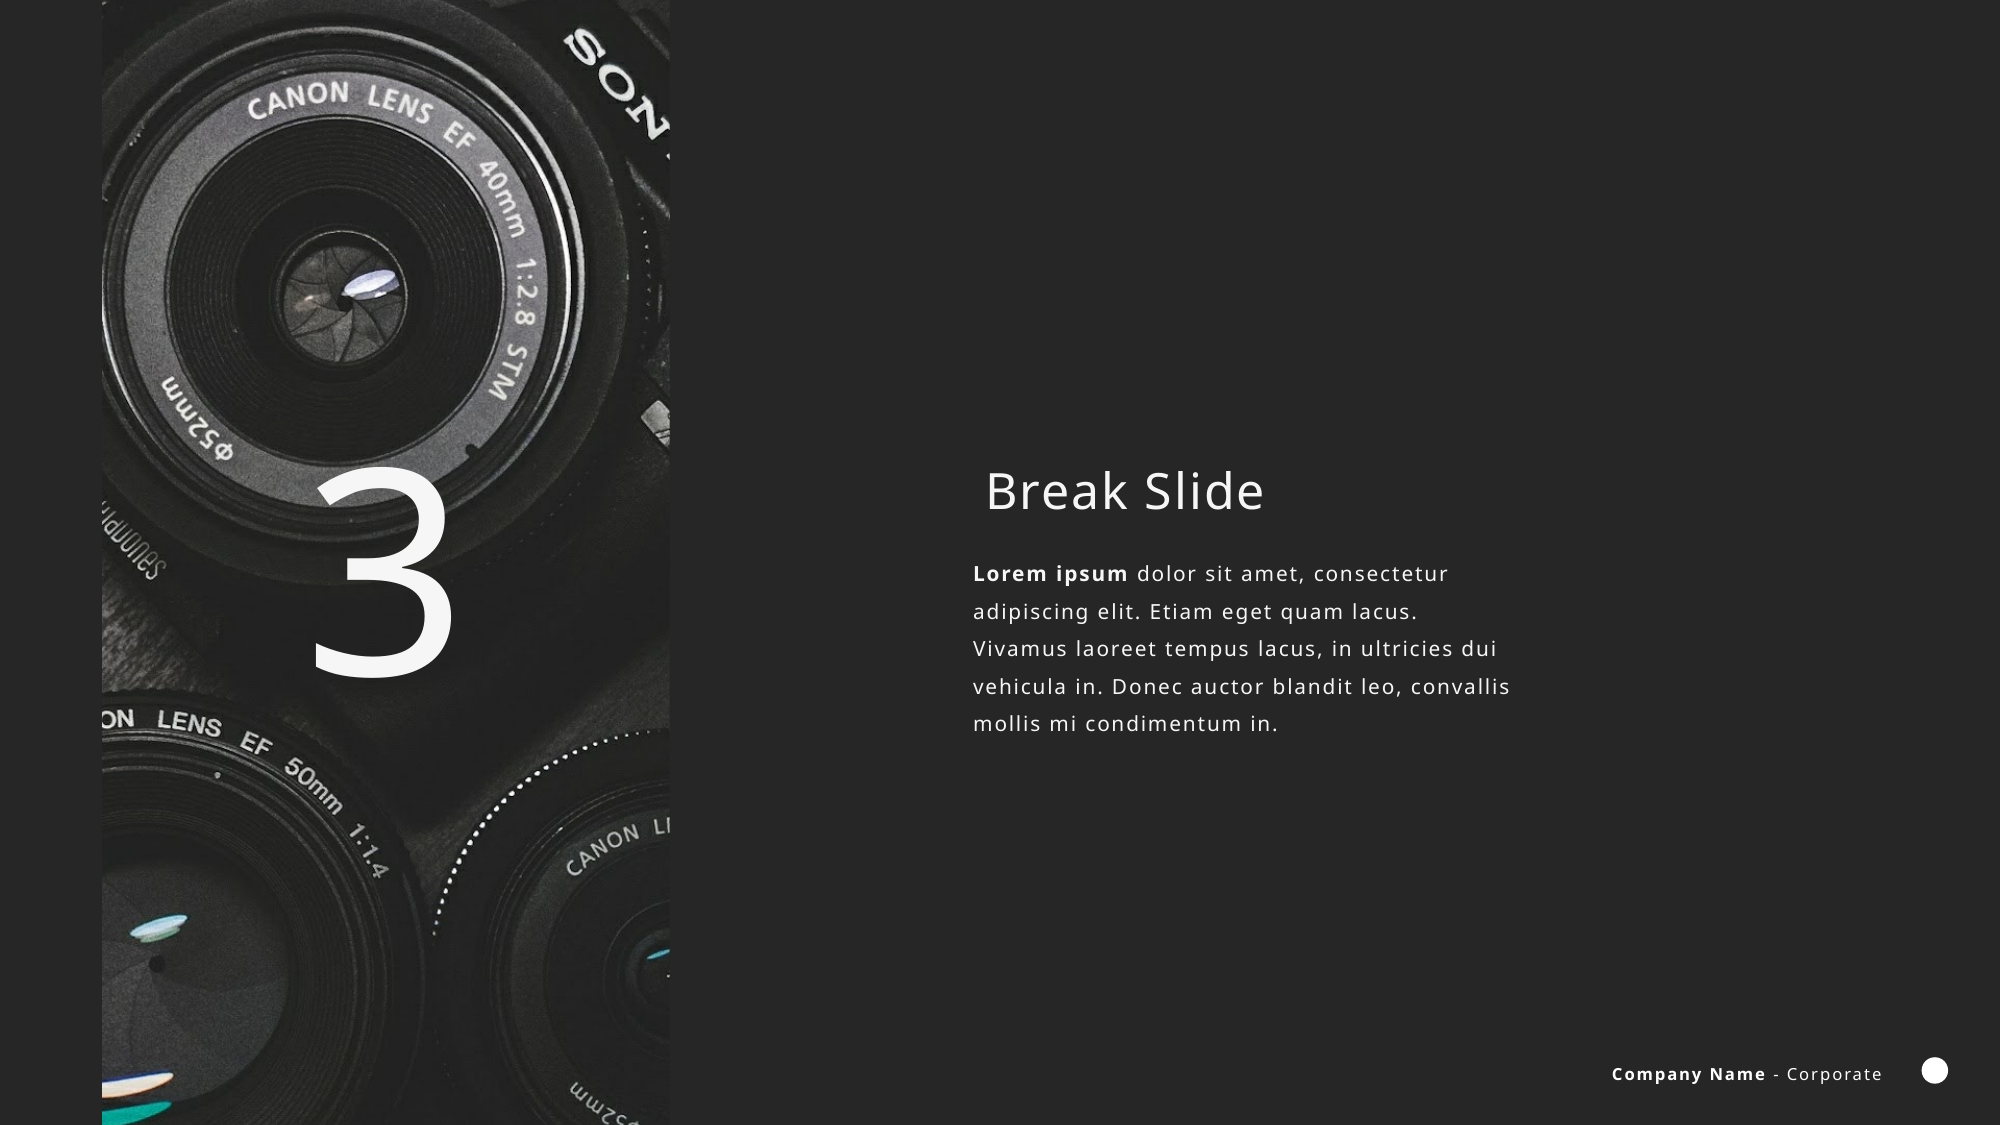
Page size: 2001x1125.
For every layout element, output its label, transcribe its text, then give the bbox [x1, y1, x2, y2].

text_box Company Name - Corporate [1330, 1046, 1897, 1092]
text_box [1920, 1056, 1950, 1085]
text_box [101, 0, 671, 1125]
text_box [958, 421, 1527, 704]
text_box 3 [289, 380, 484, 741]
